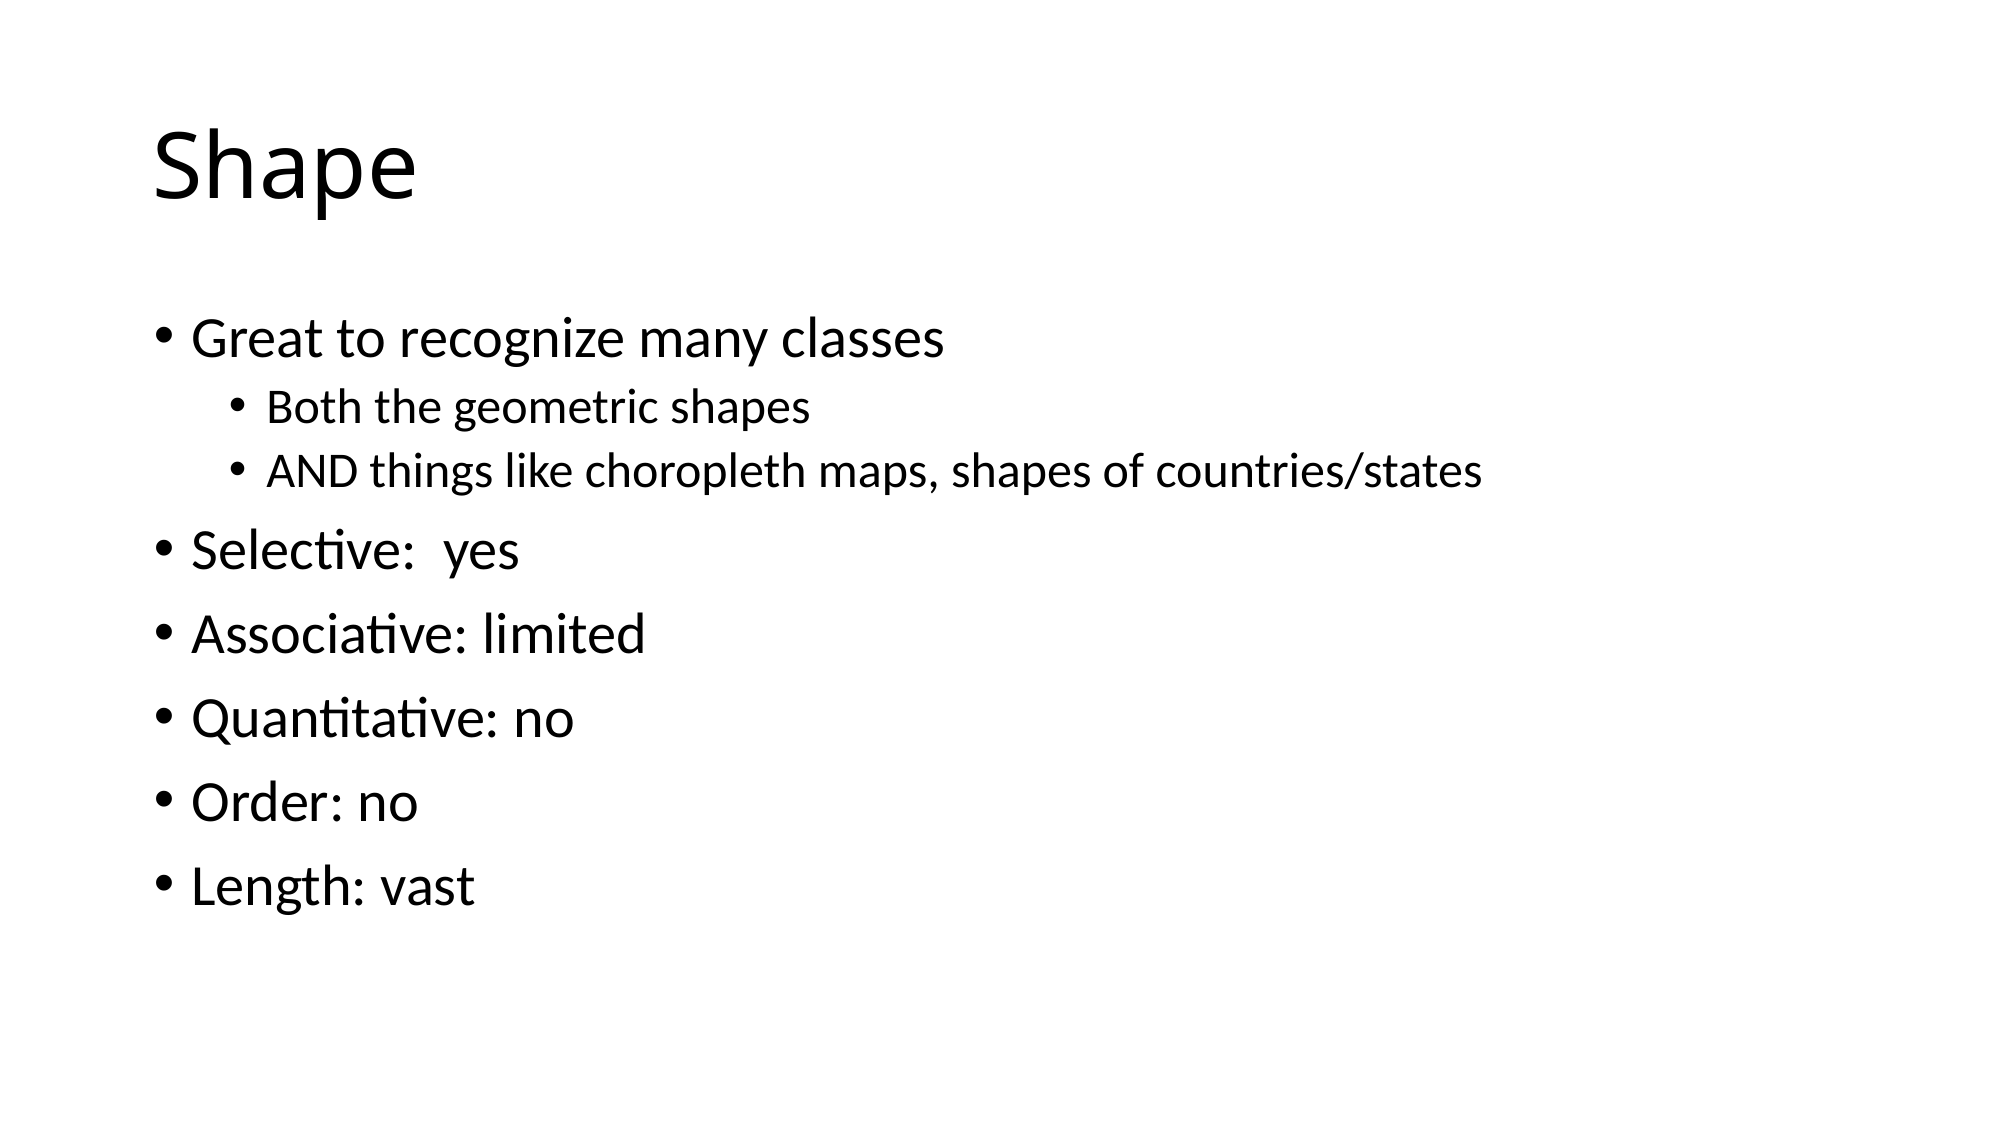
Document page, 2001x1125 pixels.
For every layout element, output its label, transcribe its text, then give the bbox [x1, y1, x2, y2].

list Great to recognize many classes Both the geometric shapes AND things like choropleth maps, shapes of countries/states Selective: yes Associative: limited Quantitative: no Order: no Length: vast [138, 299, 1864, 1014]
title Shape [137, 59, 1863, 278]
